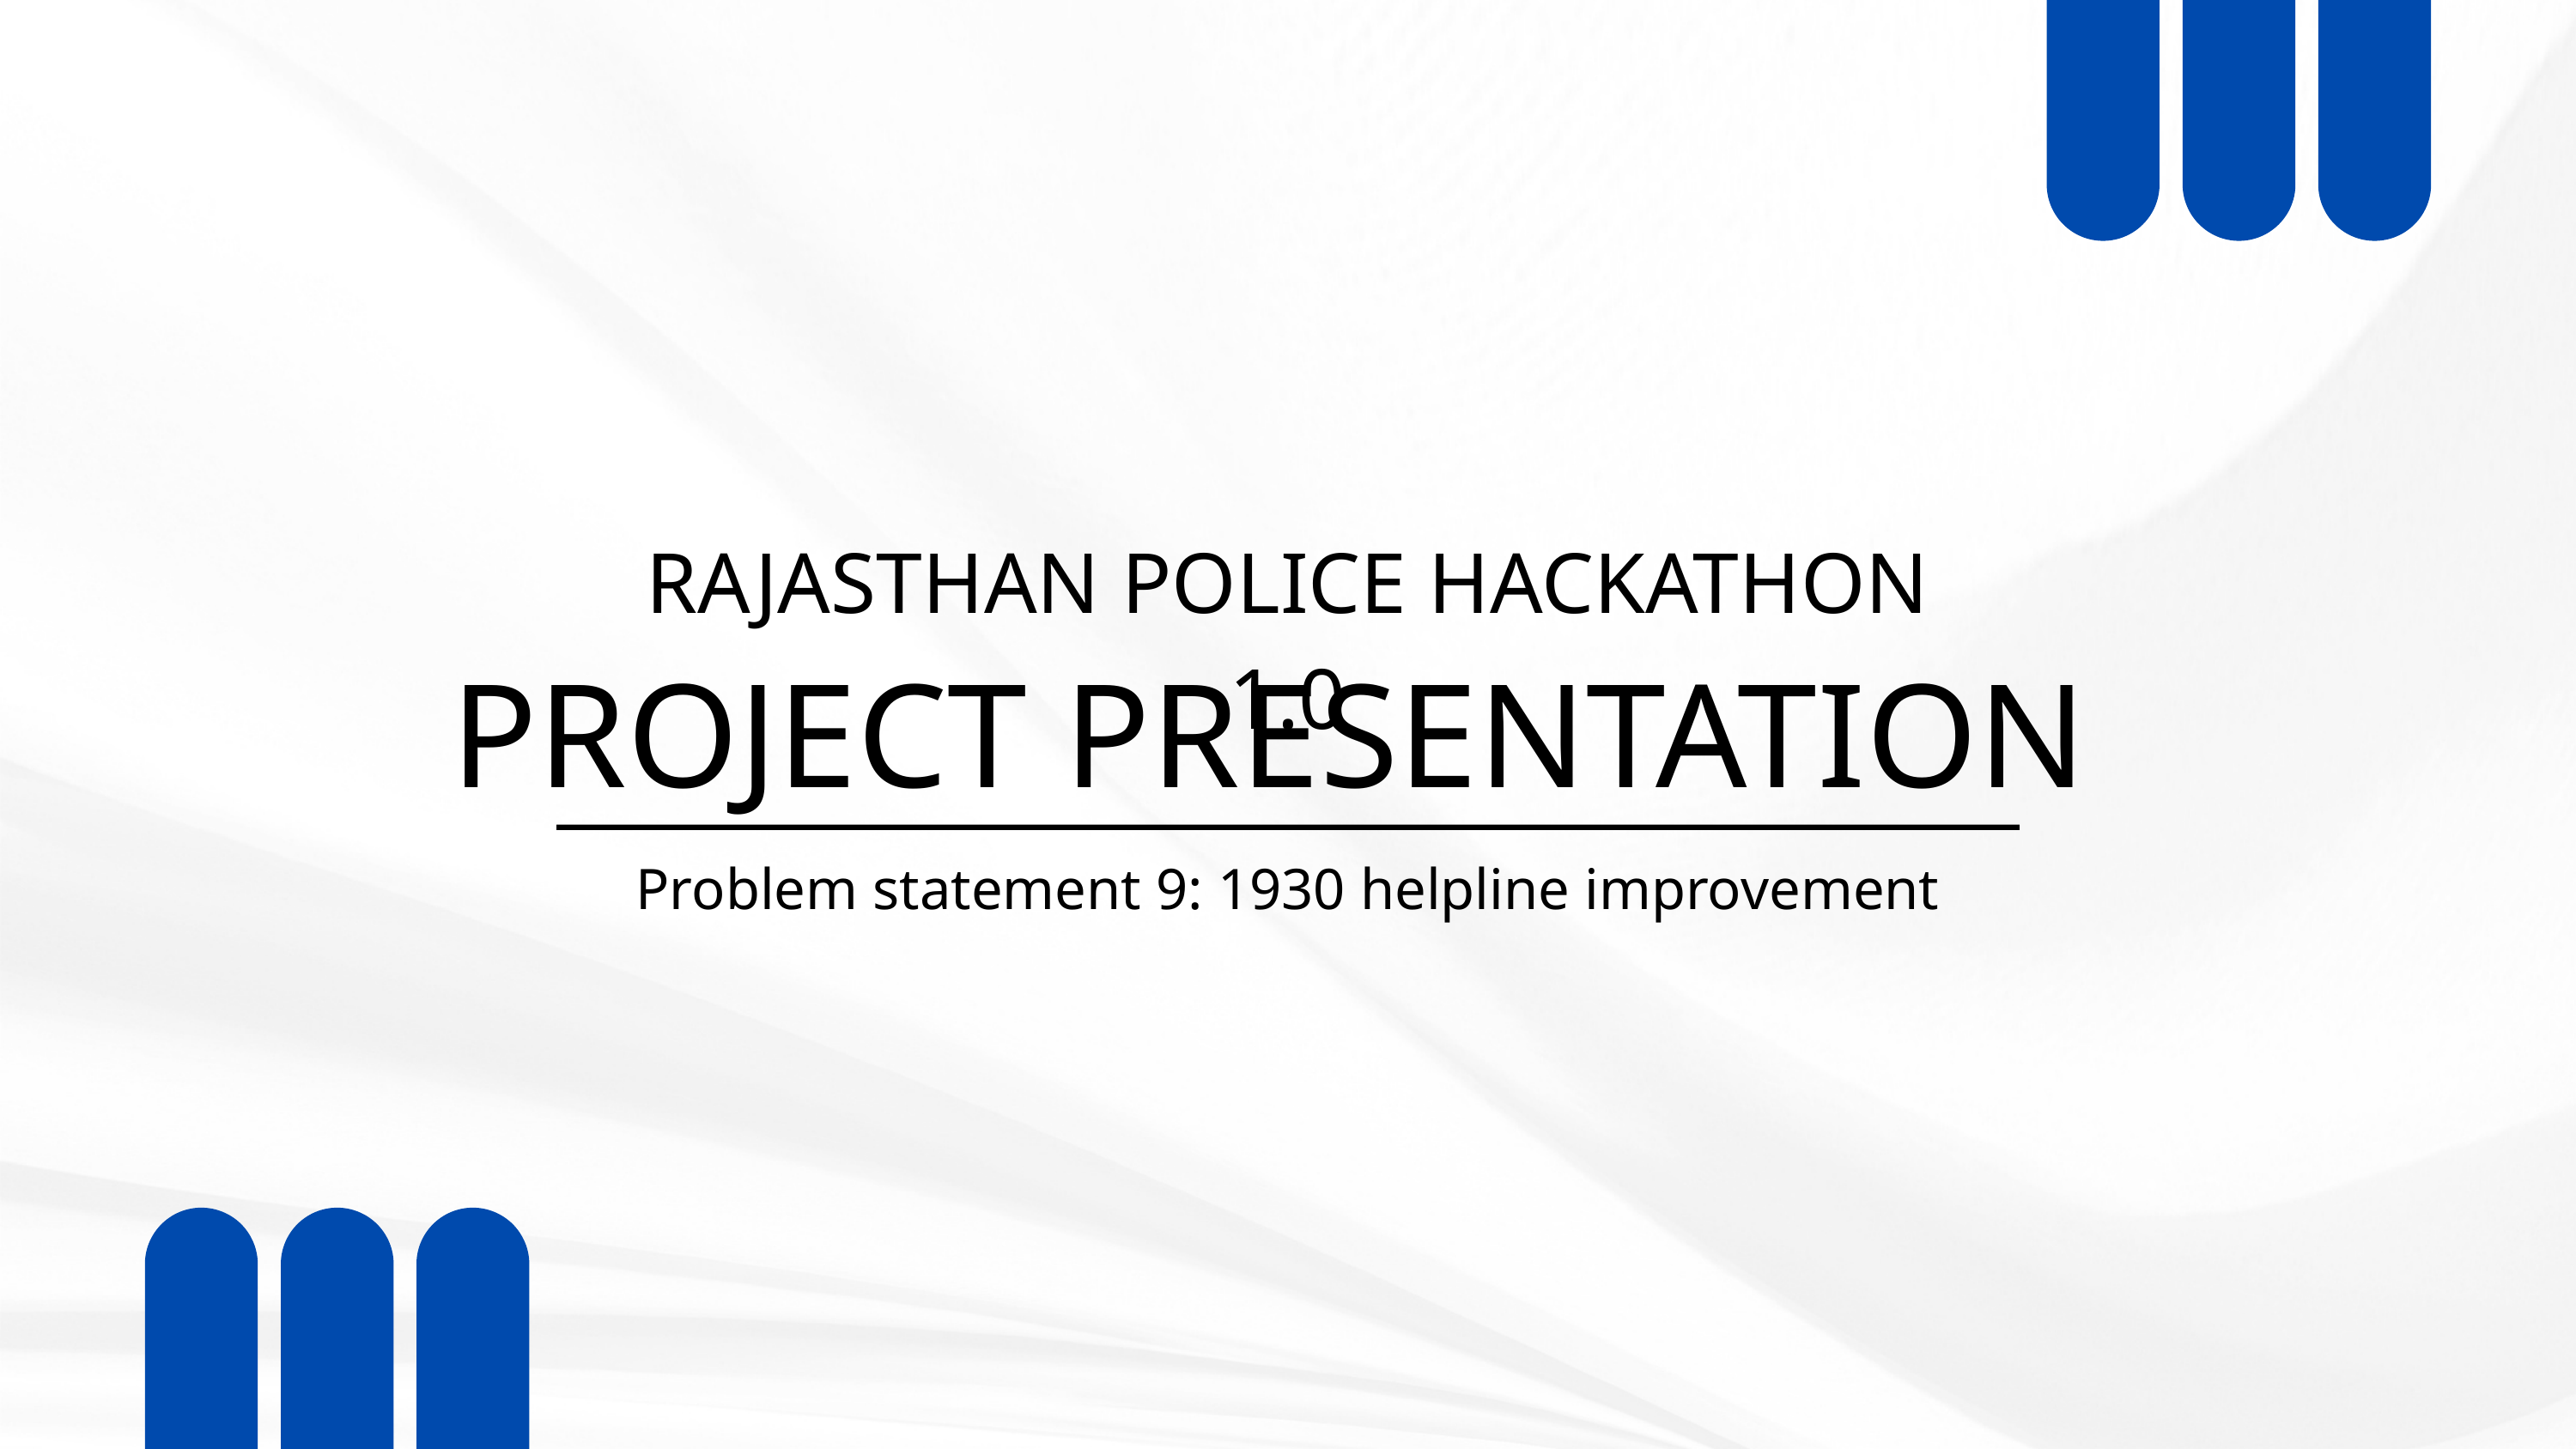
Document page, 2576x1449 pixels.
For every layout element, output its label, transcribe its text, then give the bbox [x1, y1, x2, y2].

text_box Problem statement 9: 1930 helpline improvement [494, 841, 2082, 921]
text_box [2046, 0, 2160, 241]
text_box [2318, 0, 2432, 241]
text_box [416, 1207, 530, 1449]
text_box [280, 1207, 394, 1449]
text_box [2182, 0, 2296, 241]
text_box PROJECT PRESENTATION [234, 615, 2342, 817]
text_box RAJASTHAN POLICE HACKATHON 1.0 [635, 513, 1941, 615]
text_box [144, 1207, 258, 1449]
text_box [0, 0, 2576, 1449]
